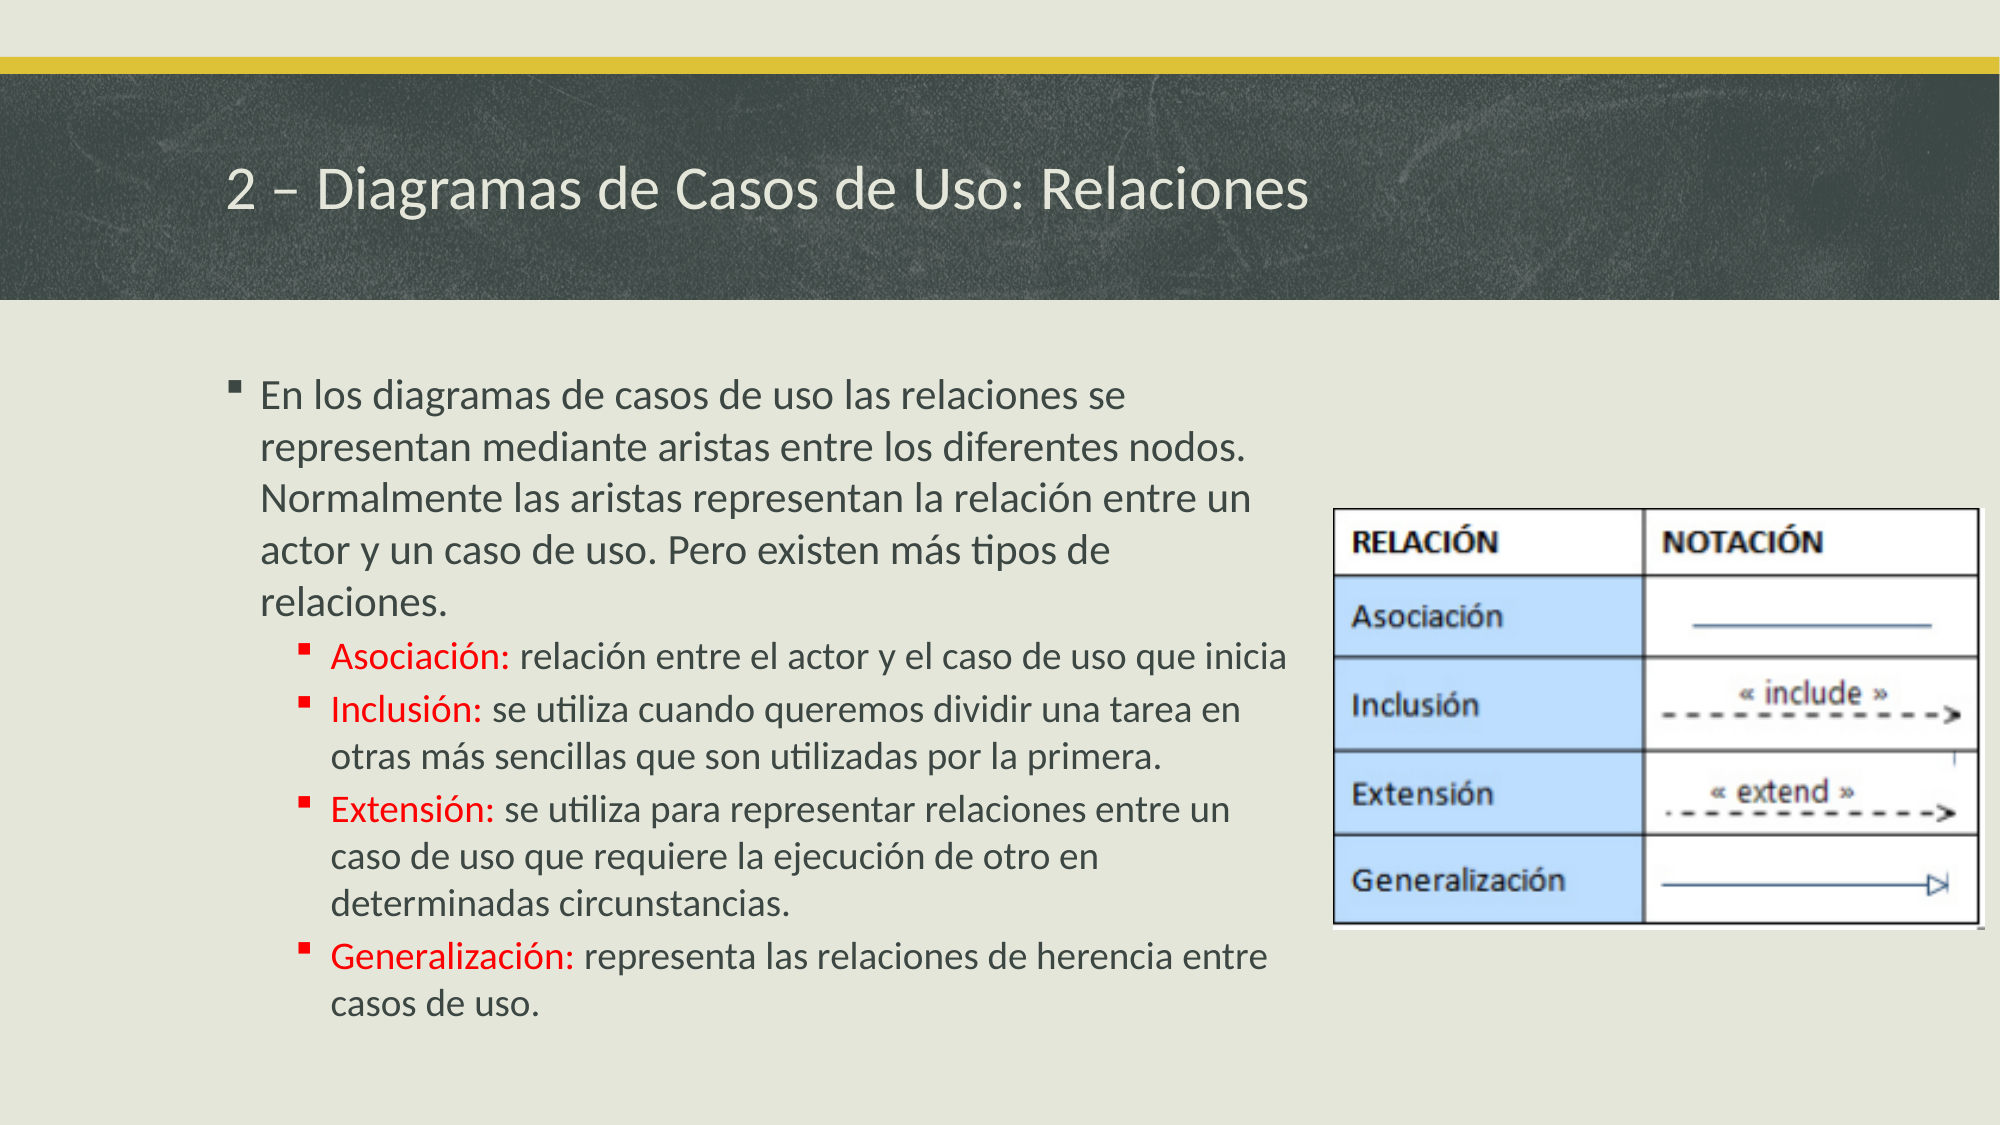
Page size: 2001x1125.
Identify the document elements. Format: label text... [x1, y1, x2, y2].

list En los diagramas de casos de uso las relaciones se representan mediante aristas entre los diferentes nodos. Normalmente las aristas representan la relación entre un actor y un caso de uso. Pero existen más tipos de relaciones. Asociación: relación entre el actor y el caso de uso que inicia Inclusión: se utiliza cuando queremos dividir una tarea en otras más sencillas que son utilizadas por la primera. Extensión: se utiliza para representar relaciones entre un caso de uso que requiere la ejecución de otro en determinadas circunstancias. Generalización: representa las relaciones de herencia entre casos de uso. [210, 359, 1313, 1079]
picture [0, 74, 2000, 300]
title 2 – Diagramas de Casos de Uso: Relaciones [210, 76, 1790, 300]
picture [1333, 508, 1985, 930]
